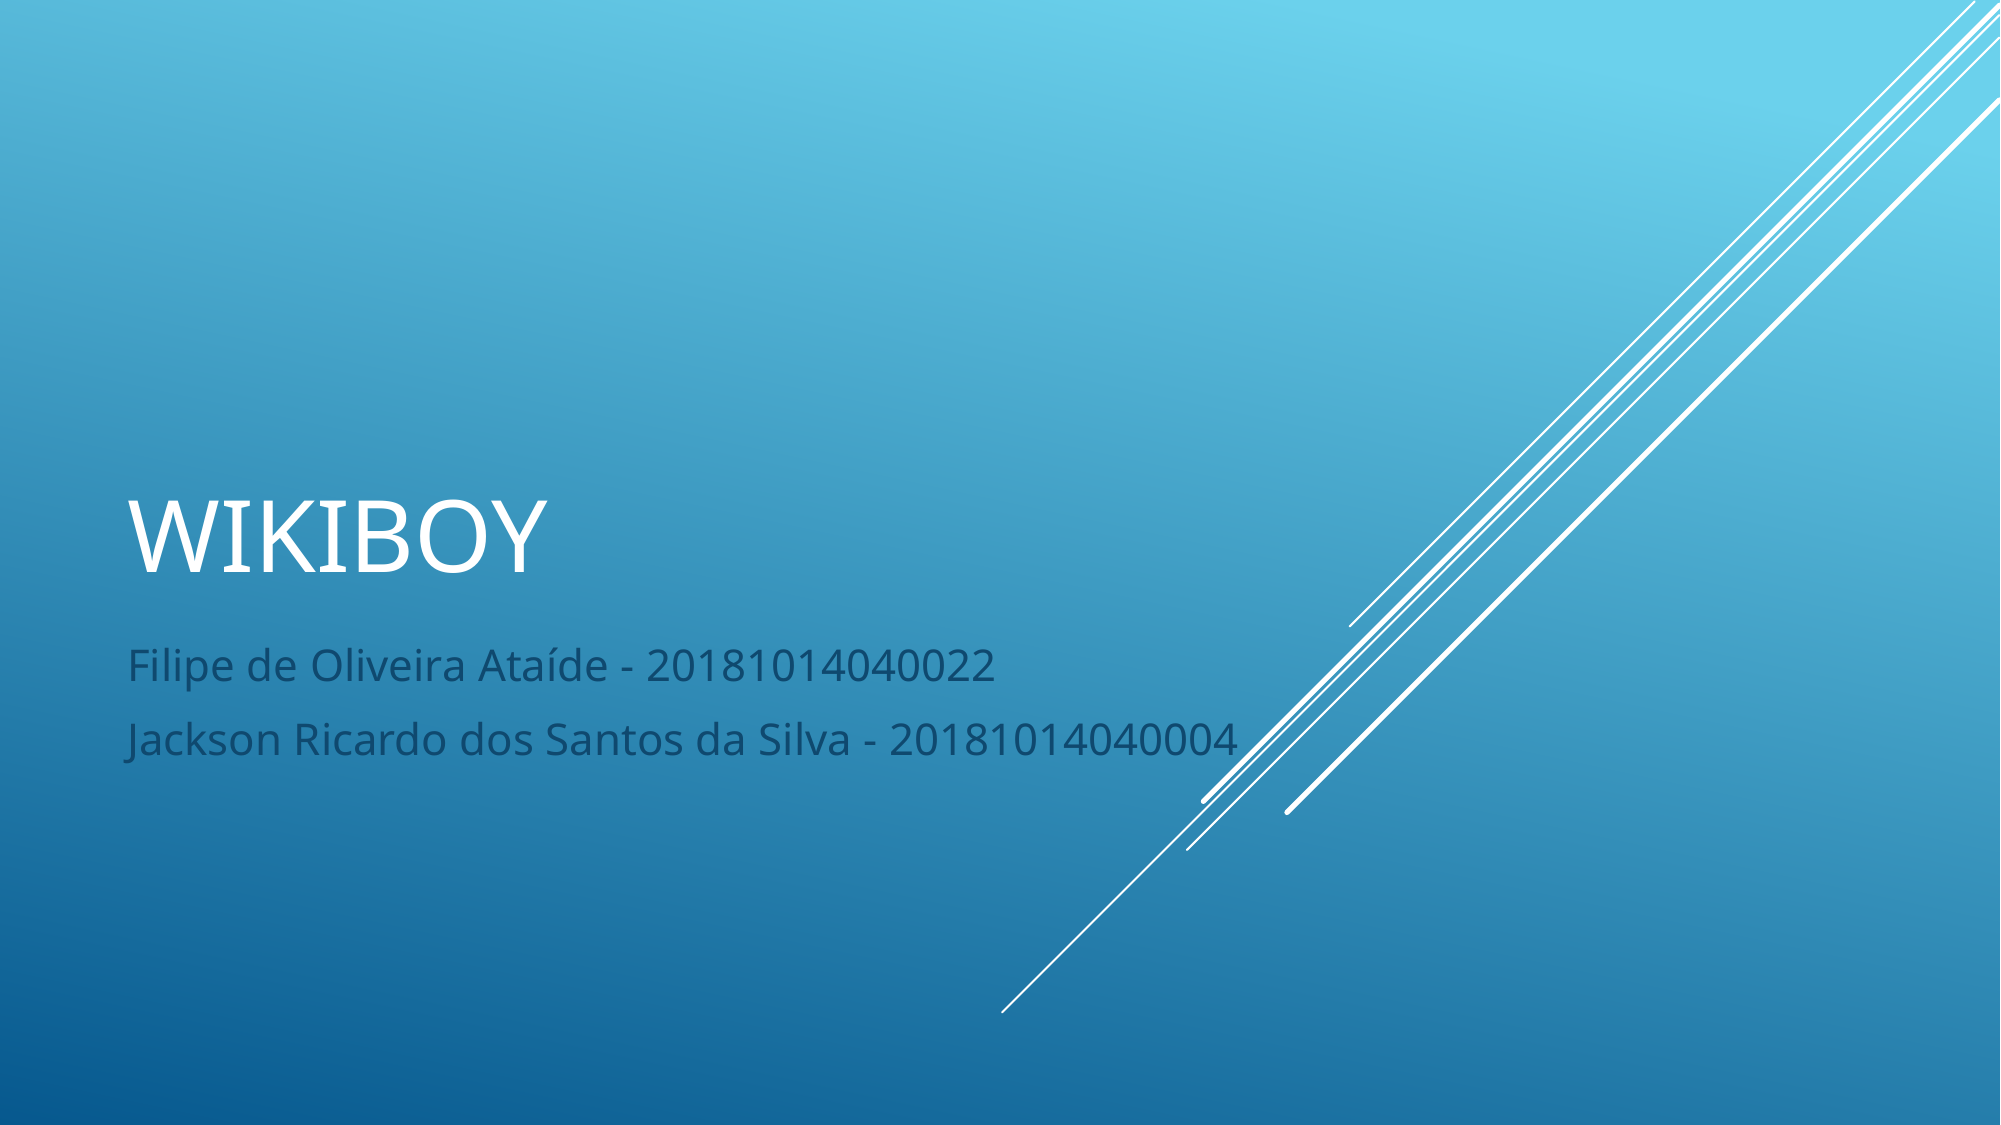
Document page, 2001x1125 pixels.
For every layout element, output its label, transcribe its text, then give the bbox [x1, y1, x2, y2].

title WIKIBOY [112, 112, 1425, 600]
subtitle Filipe de Oliveira Ataíde - 20181014040022 Jackson Ricardo dos Santos da Silva - 20181014040004 [112, 630, 1658, 950]
